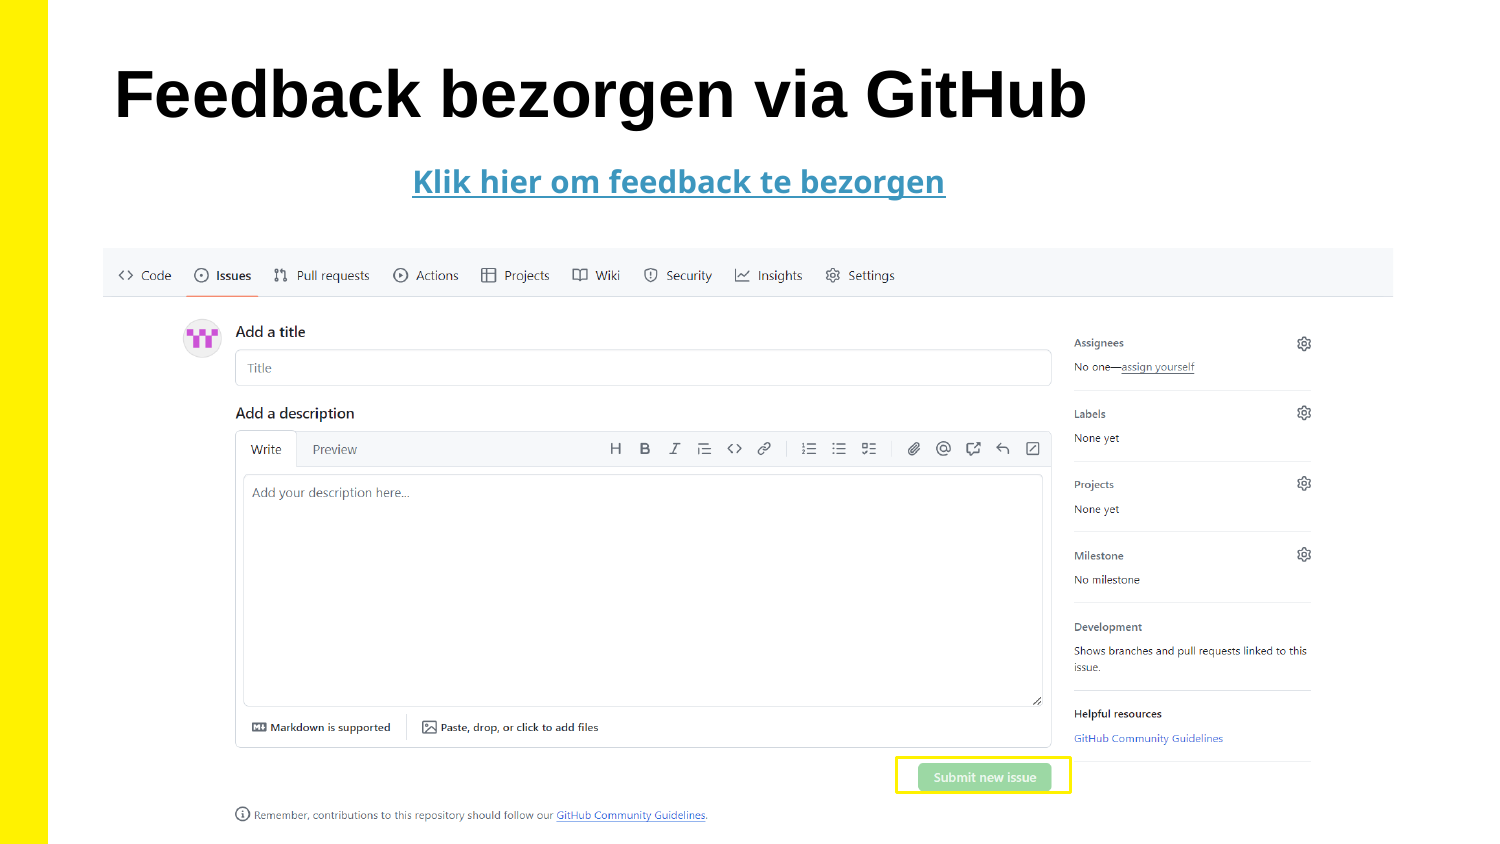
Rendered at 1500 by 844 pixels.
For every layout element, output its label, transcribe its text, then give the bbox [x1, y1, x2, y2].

text_box Klik hier om feedback te bezorgen [394, 167, 964, 208]
picture [102, 248, 1394, 835]
text_box Feedback bezorgen via GitHub [103, 44, 1255, 167]
